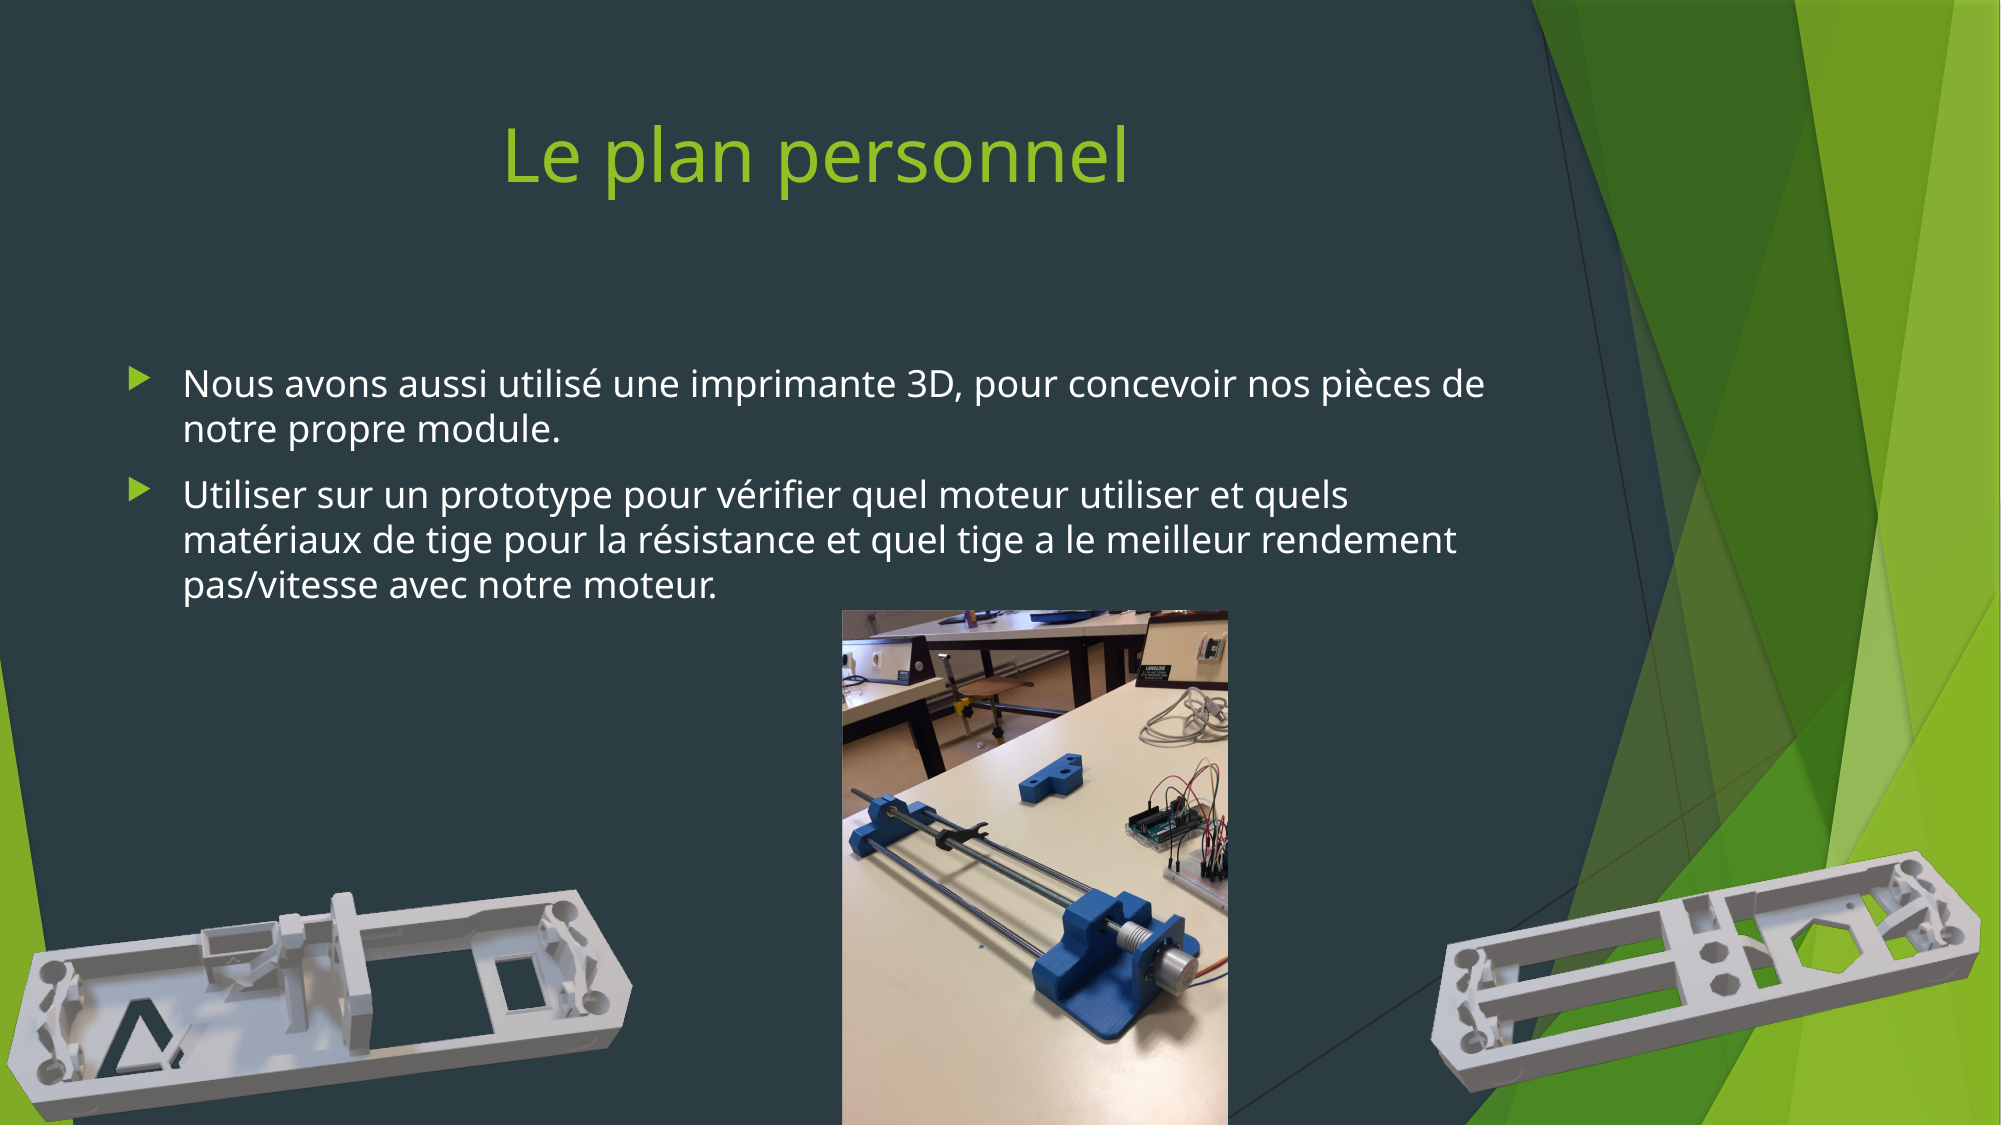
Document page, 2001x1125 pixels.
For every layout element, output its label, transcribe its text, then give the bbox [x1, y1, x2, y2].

picture [777, 611, 1293, 1125]
title Le plan personnel [111, 99, 1522, 317]
picture [1426, 772, 2000, 1125]
list Nous avons aussi utilisé une imprimante 3D, pour concevoir nos pièces de notre propre module. Utiliser sur un prototype pour vérifier quel moteur utiliser et quels matériaux de tige pour la résistance et quel tige a le meilleur rendement pas/vitesse avec notre moteur. [111, 352, 1522, 990]
picture [0, 833, 644, 1125]
